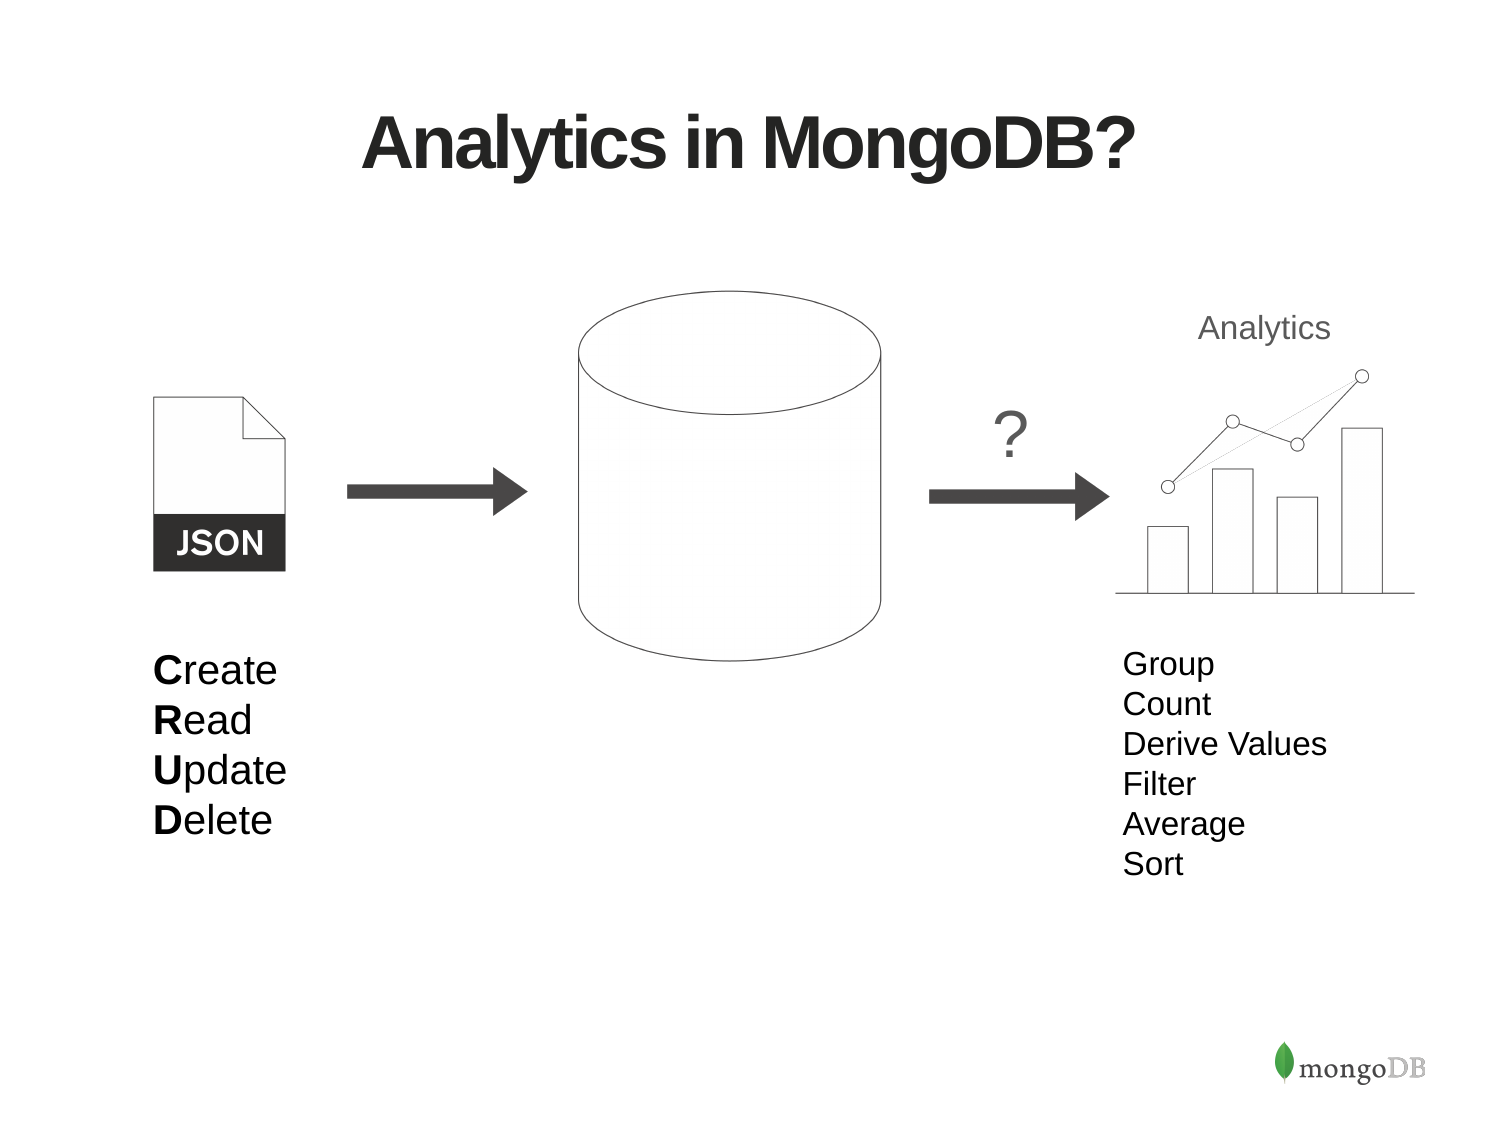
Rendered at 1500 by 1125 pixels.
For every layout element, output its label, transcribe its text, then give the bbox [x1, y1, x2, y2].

text_box Create Read Update Delete [138, 635, 322, 850]
picture [327, 450, 548, 533]
picture [566, 282, 892, 670]
picture [147, 391, 292, 577]
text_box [908, 298, 1451, 893]
title Analytics in MongoDB? [75, 45, 1425, 233]
